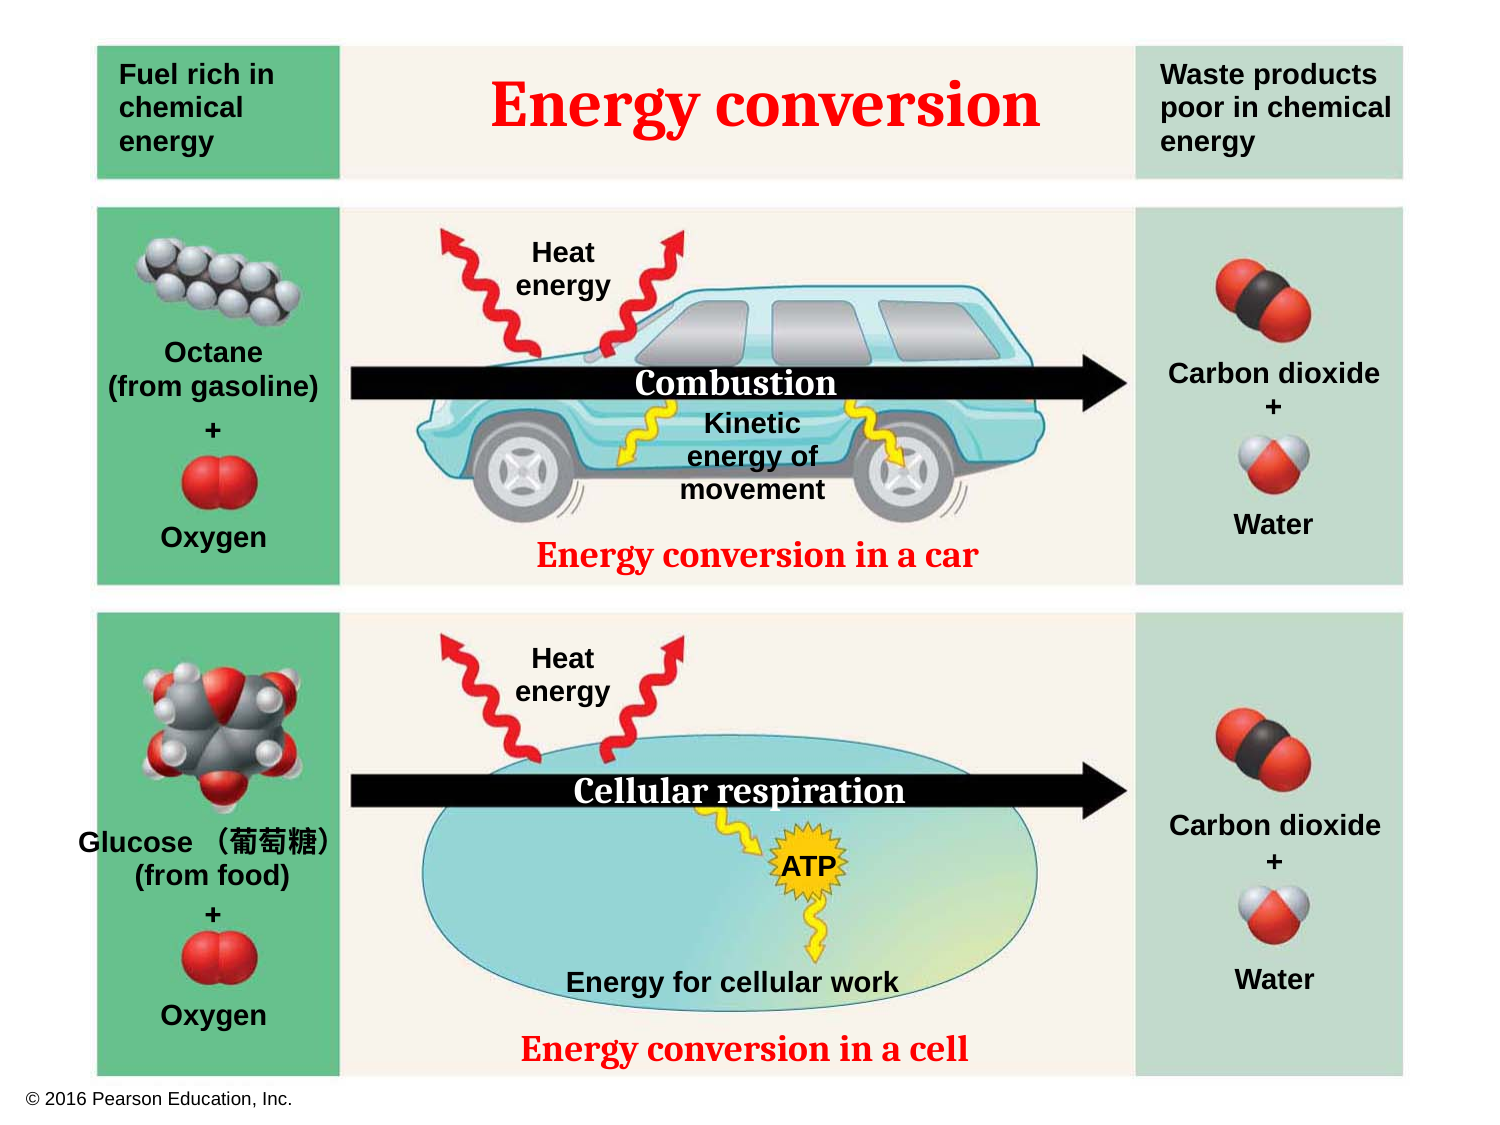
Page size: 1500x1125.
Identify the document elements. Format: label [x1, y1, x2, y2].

picture [89, 38, 1411, 1087]
text_box [78, 824, 84, 892]
